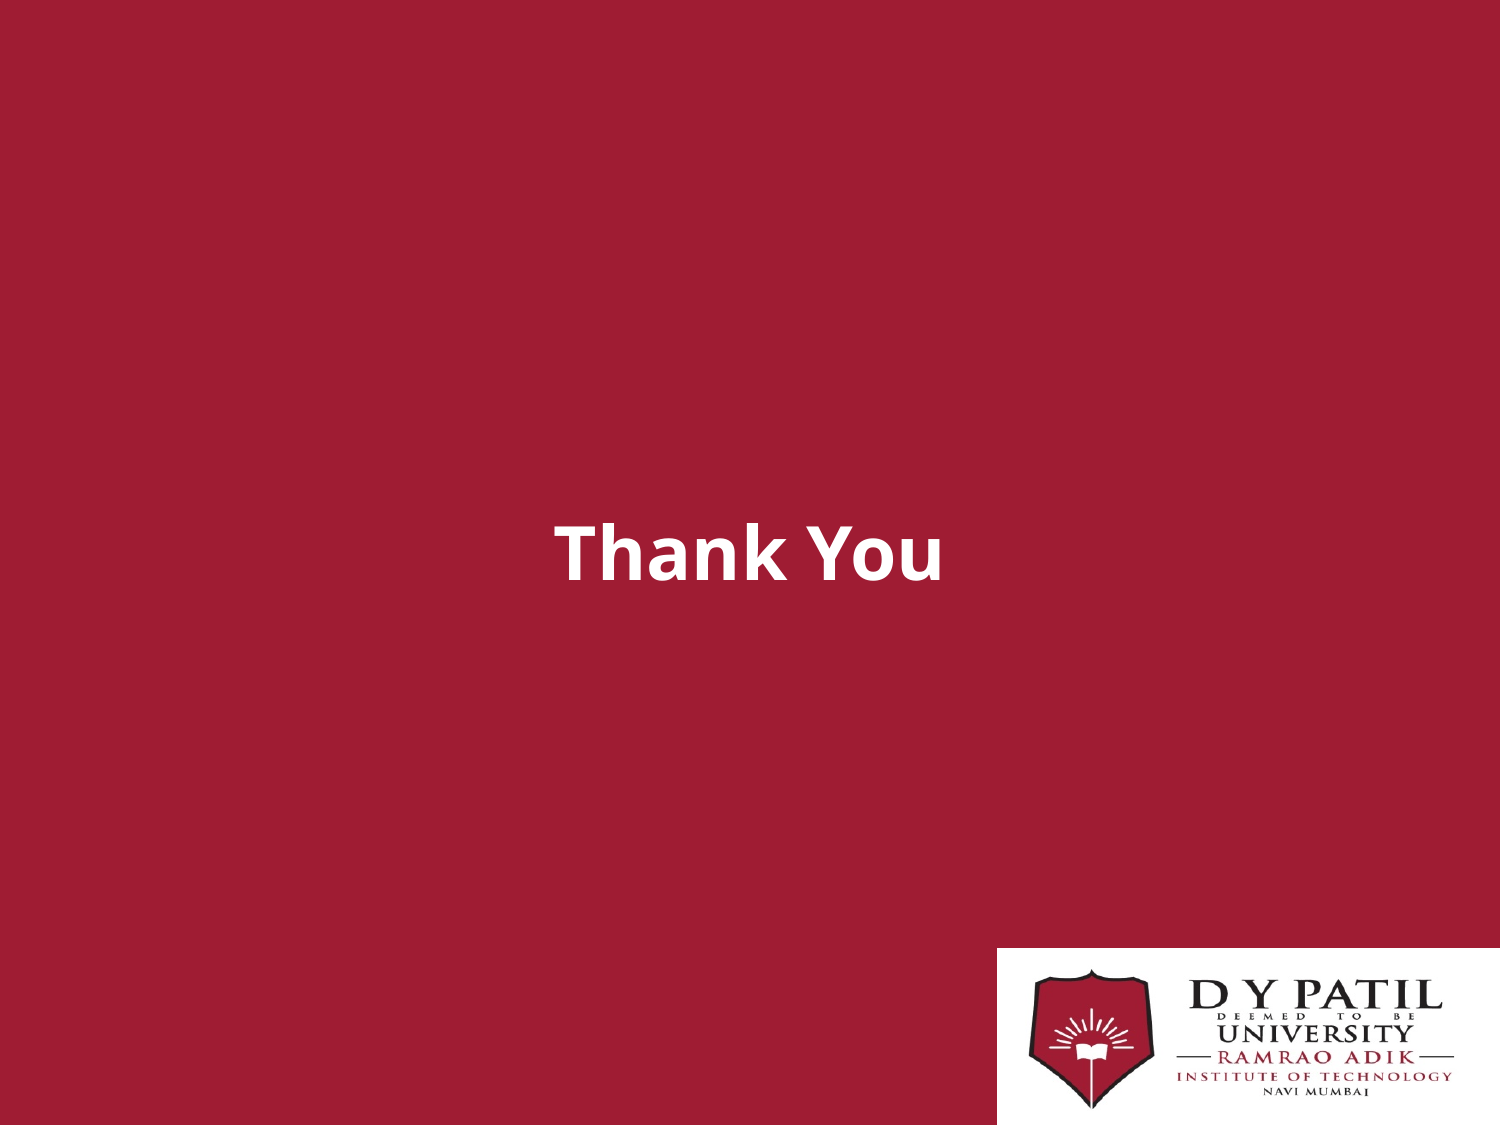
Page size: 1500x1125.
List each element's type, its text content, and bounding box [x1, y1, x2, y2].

picture [996, 947, 1500, 1125]
list Thank You [326, 503, 1174, 598]
